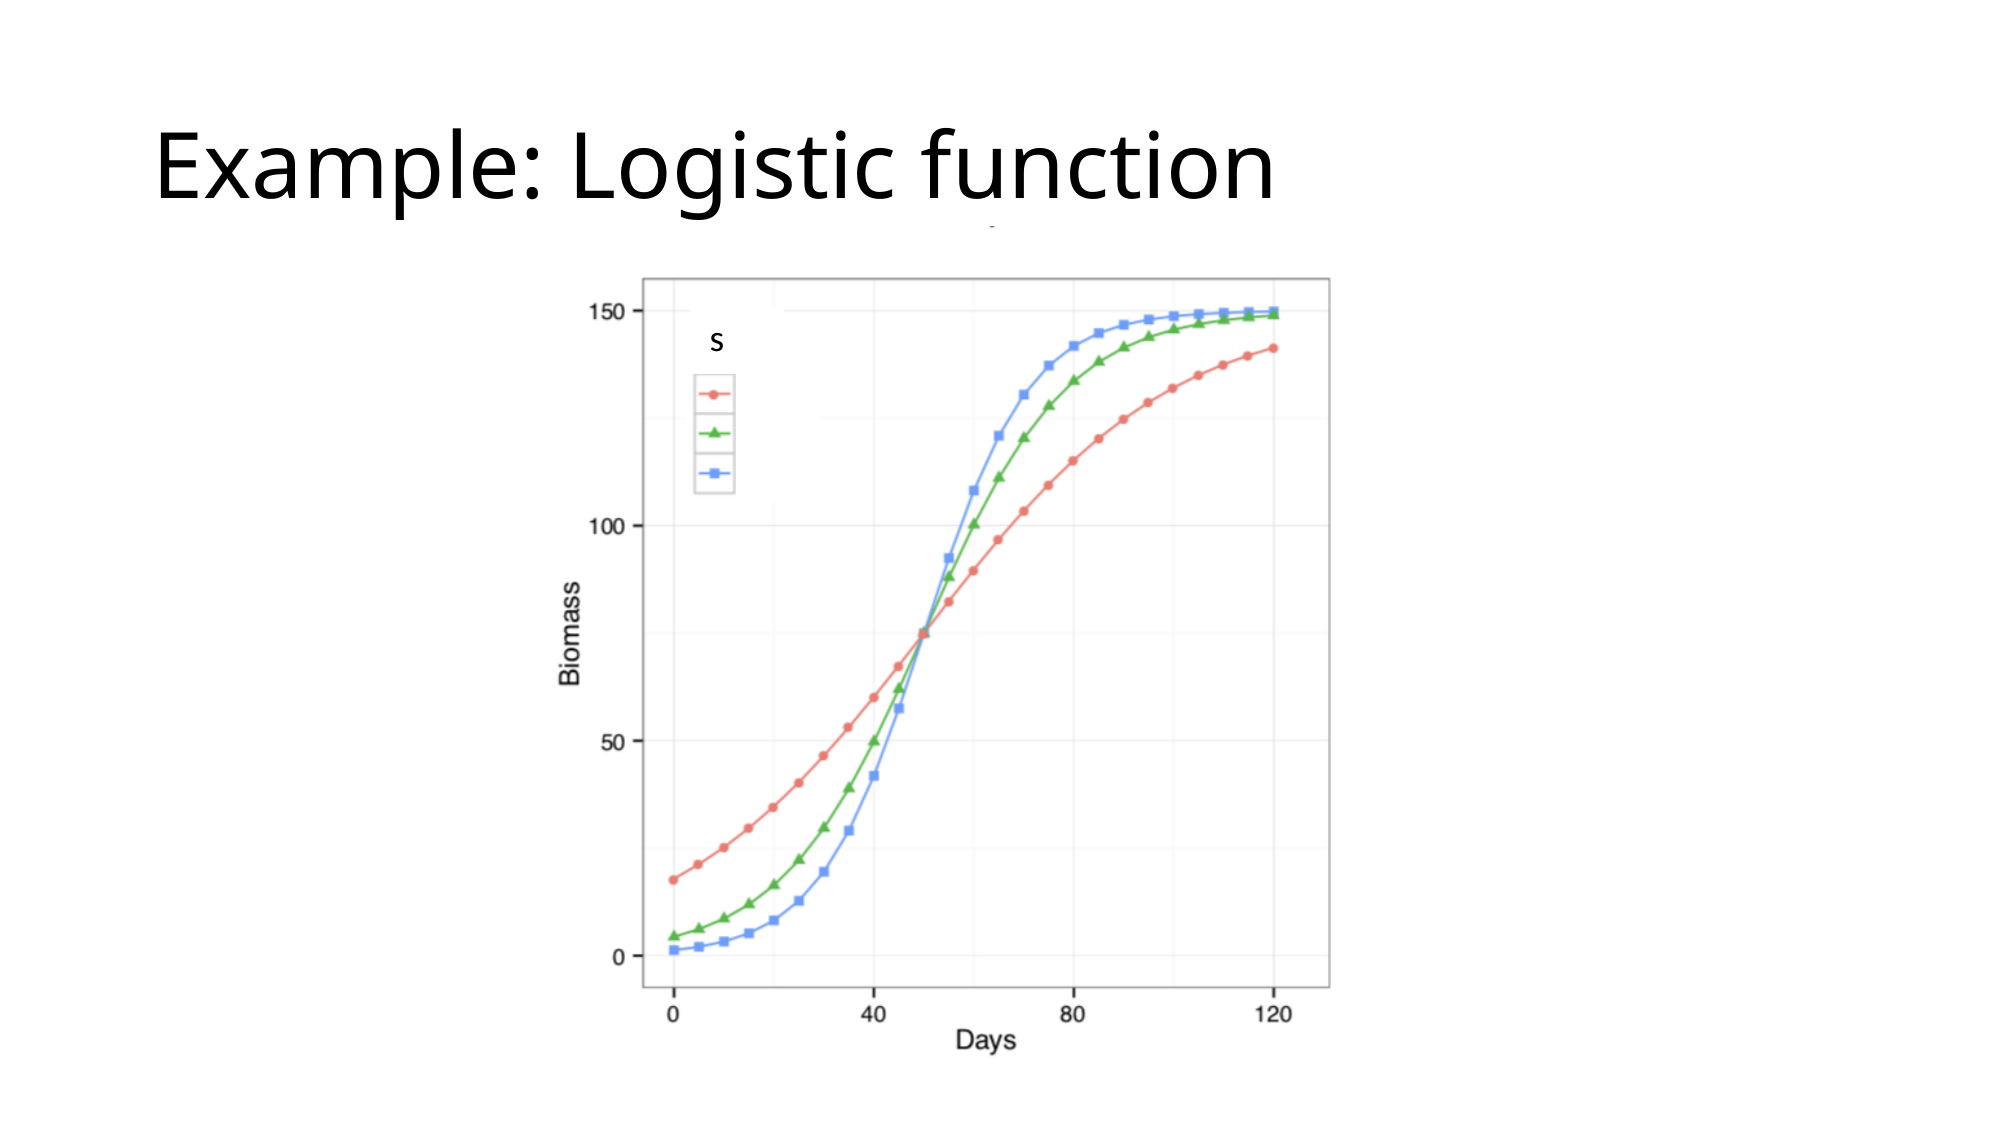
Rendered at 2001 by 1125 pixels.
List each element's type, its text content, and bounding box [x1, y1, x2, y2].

title Example: Logistic function [137, 59, 1863, 278]
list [475, 226, 1512, 1098]
